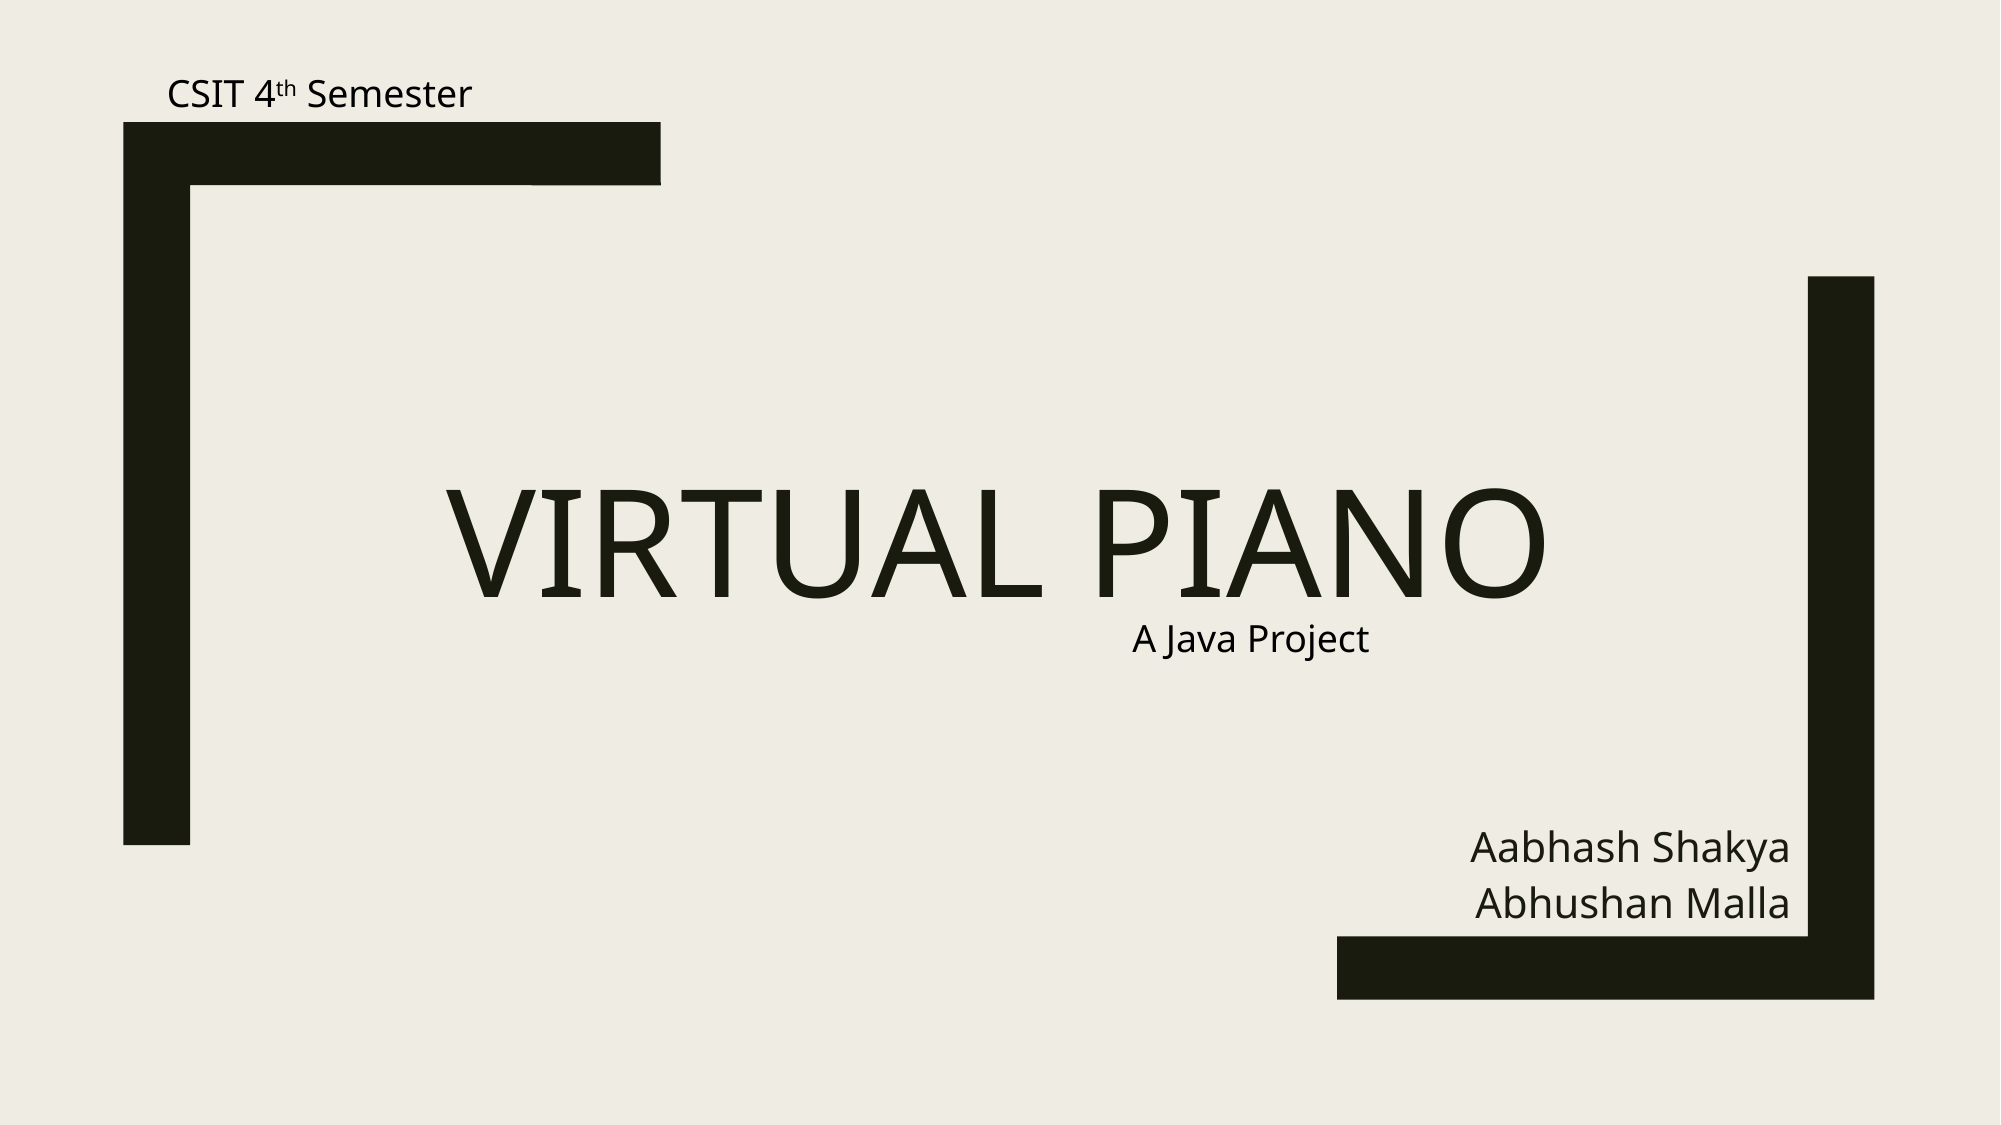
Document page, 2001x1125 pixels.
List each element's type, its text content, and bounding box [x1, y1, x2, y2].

text_box A Java Project [1117, 607, 1629, 667]
subtitle Aabhash Shakya Abhushan Malla [762, 807, 1807, 945]
title Virtual PIANO [314, 293, 1686, 638]
text_box CSIT 4th Semester [152, 62, 588, 123]
